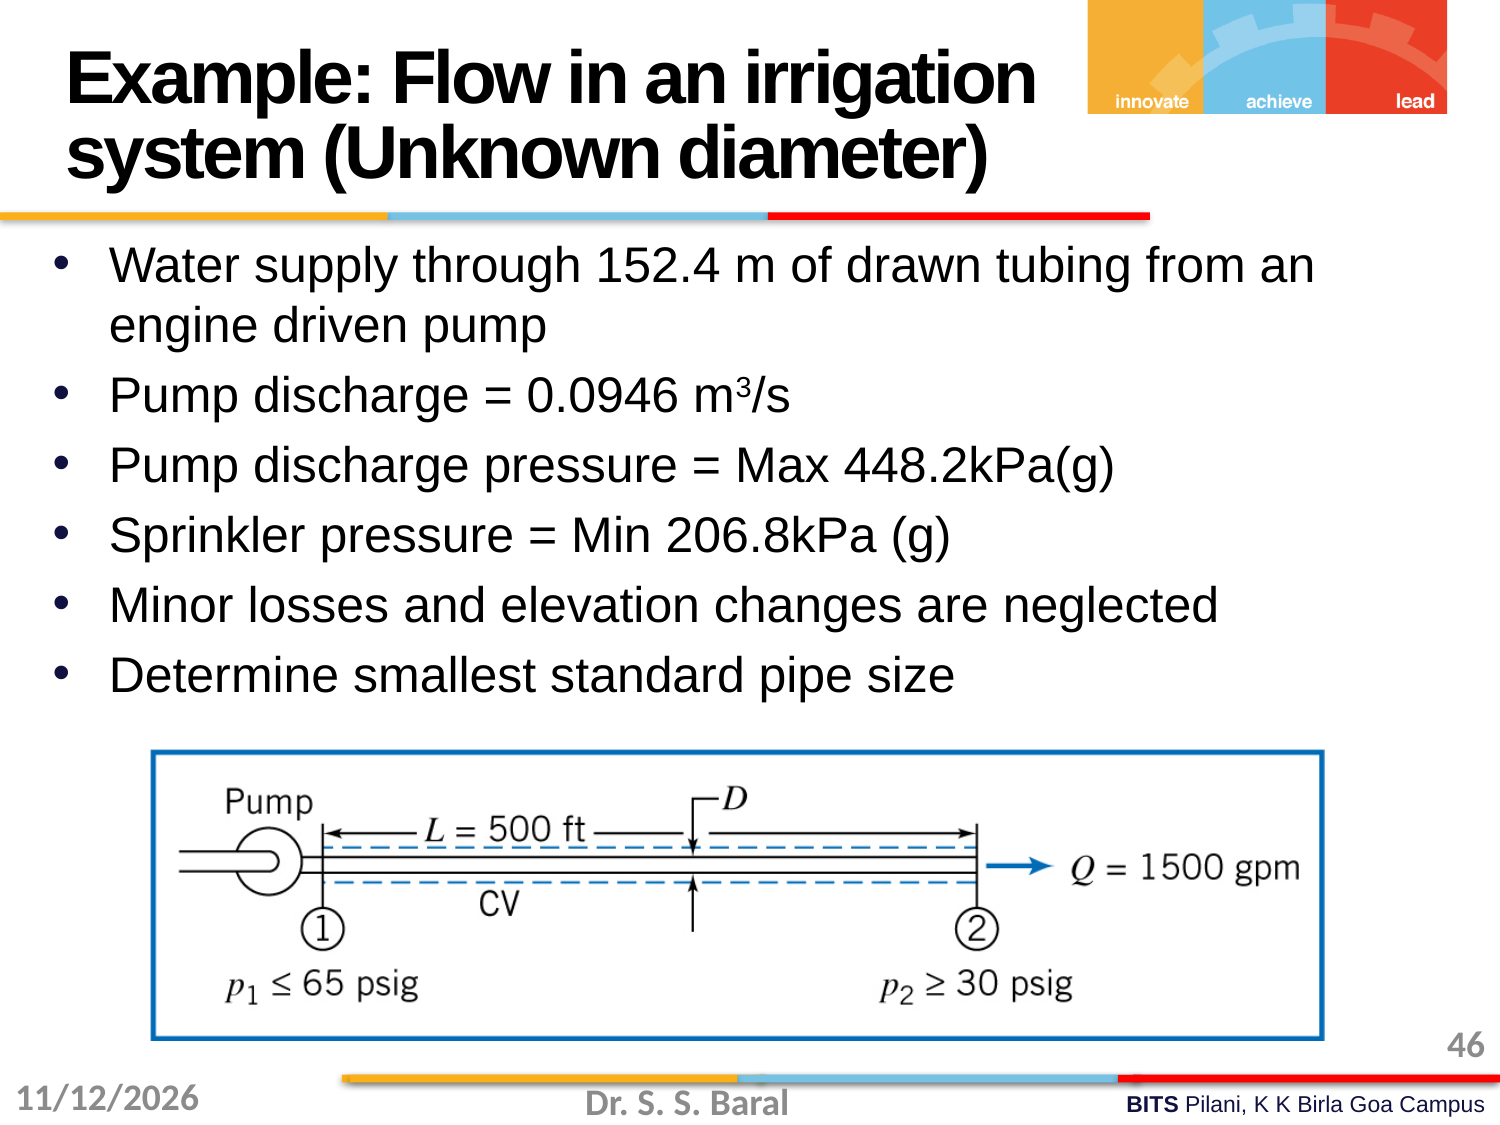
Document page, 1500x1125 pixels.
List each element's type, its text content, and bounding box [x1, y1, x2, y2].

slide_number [0, 1065, 350, 1125]
footer Dr. S. S. Baral [487, 1074, 888, 1125]
list Water supply through 152.4 m of drawn tubing from an engine driven pump Pump discharge = 0.0946 m3/s Pump discharge pressure = Max 448.2kPa(g) Sprinkler pressure = Min 206.8kPa (g) Minor losses and elevation changes are neglected Determine smallest standard pipe size [37, 224, 1463, 1063]
picture [149, 749, 1326, 1041]
slide_number 46 [1400, 1012, 1500, 1073]
picture [1087, 0, 1448, 114]
list Example: Flow in an irrigation system (Unknown diameter) [50, 24, 1088, 213]
